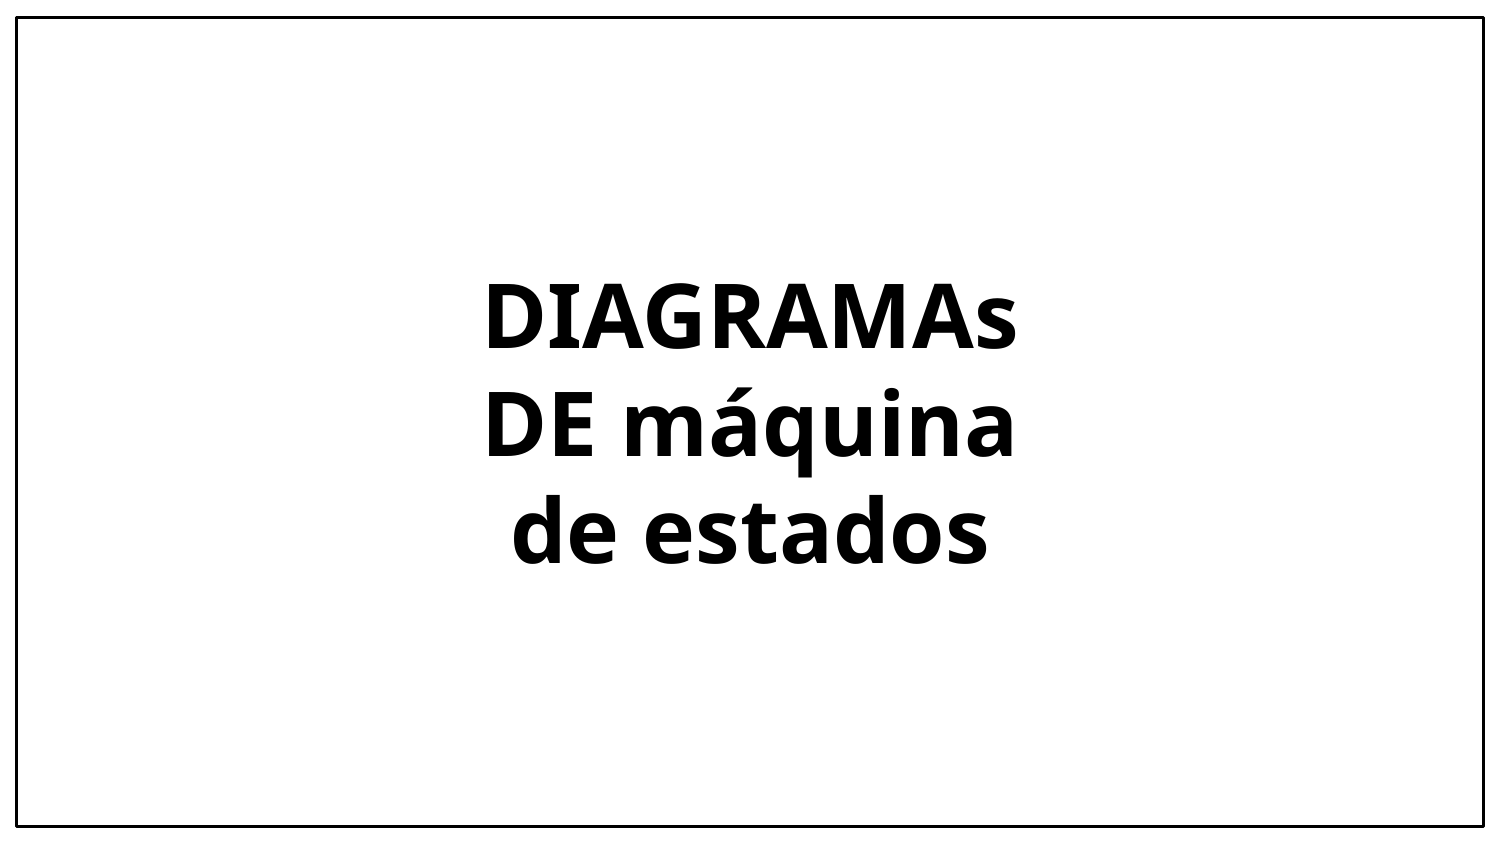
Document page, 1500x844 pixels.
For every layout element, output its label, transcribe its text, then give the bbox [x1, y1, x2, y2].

title DIAGRAMAs DE máquina de estados [414, 243, 1086, 597]
